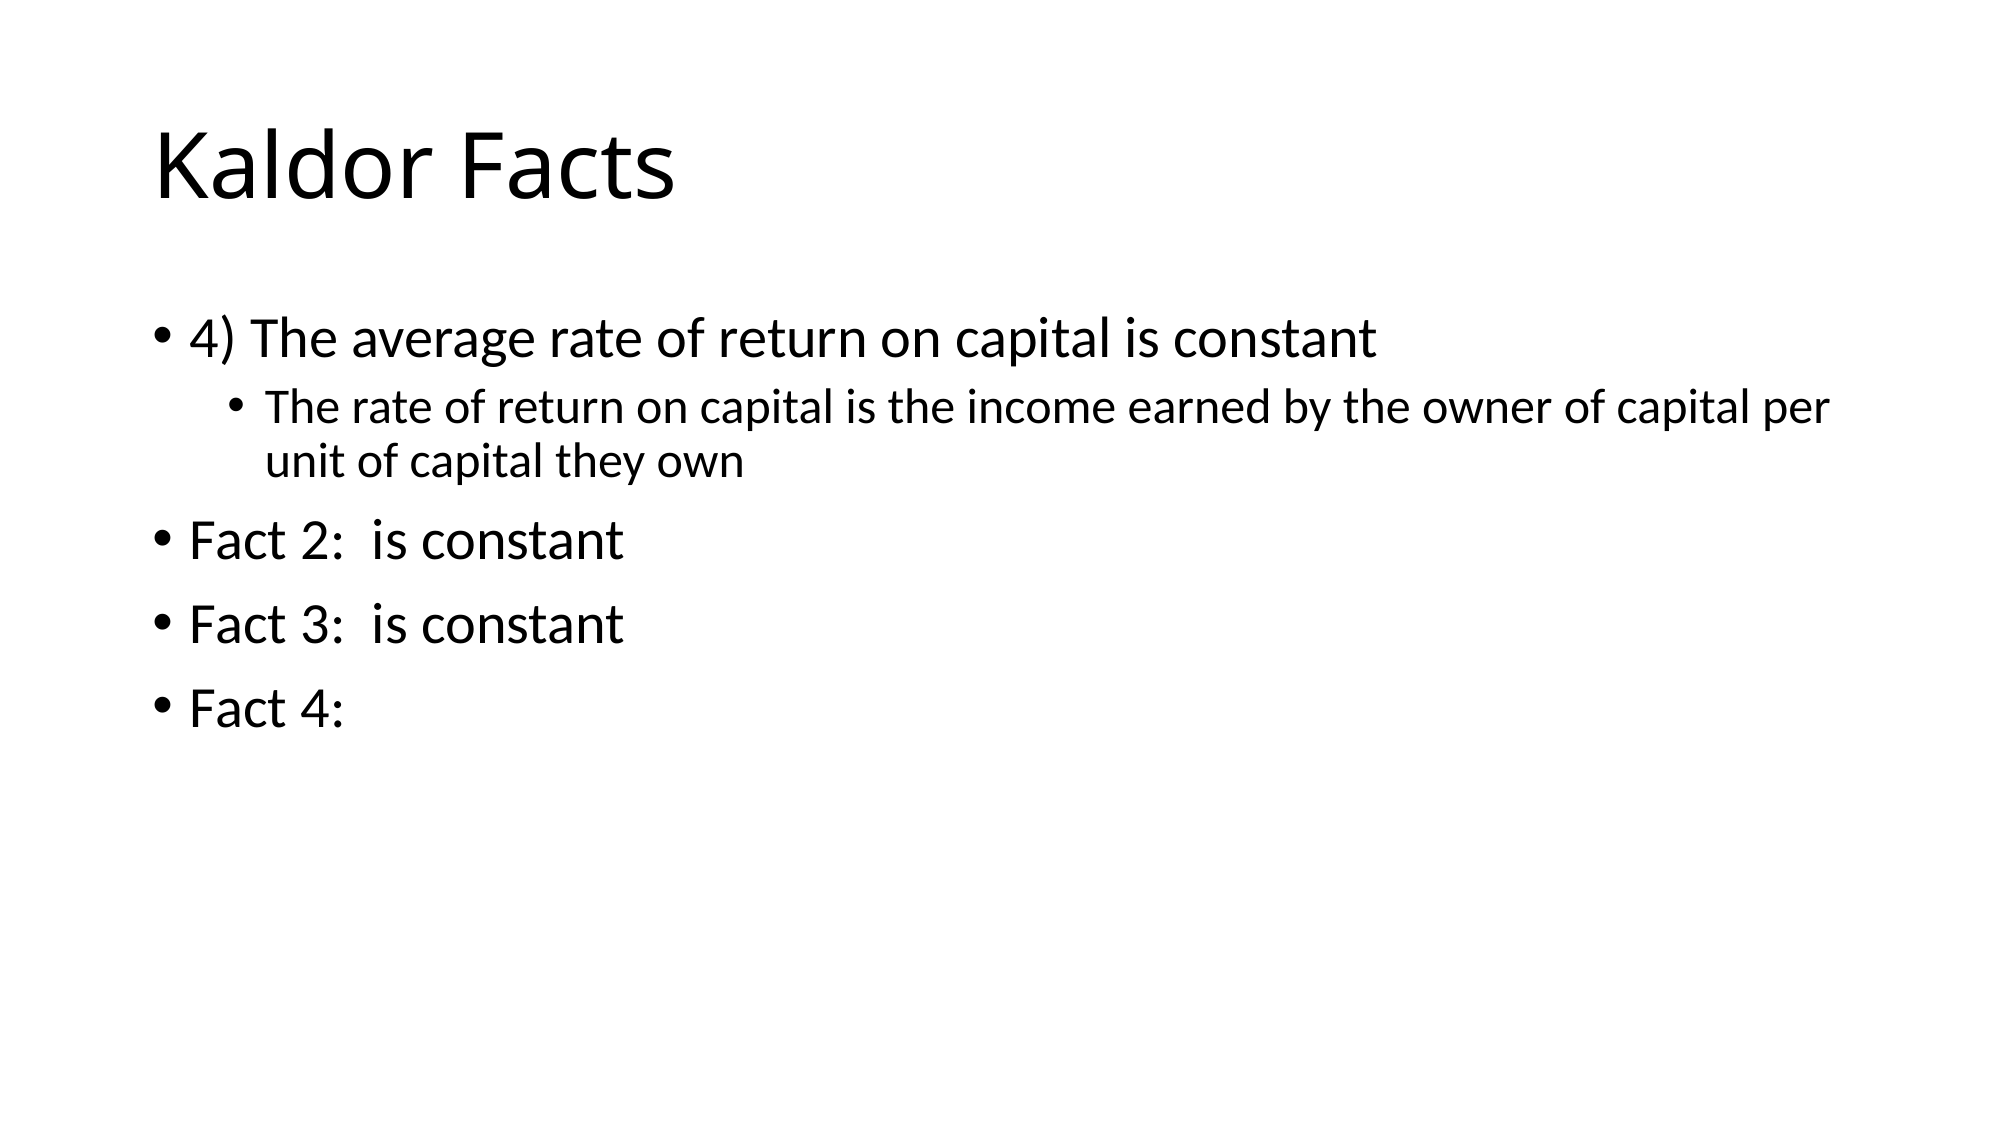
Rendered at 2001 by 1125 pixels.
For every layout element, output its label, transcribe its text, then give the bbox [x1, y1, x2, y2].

title Kaldor Facts [137, 59, 1863, 278]
